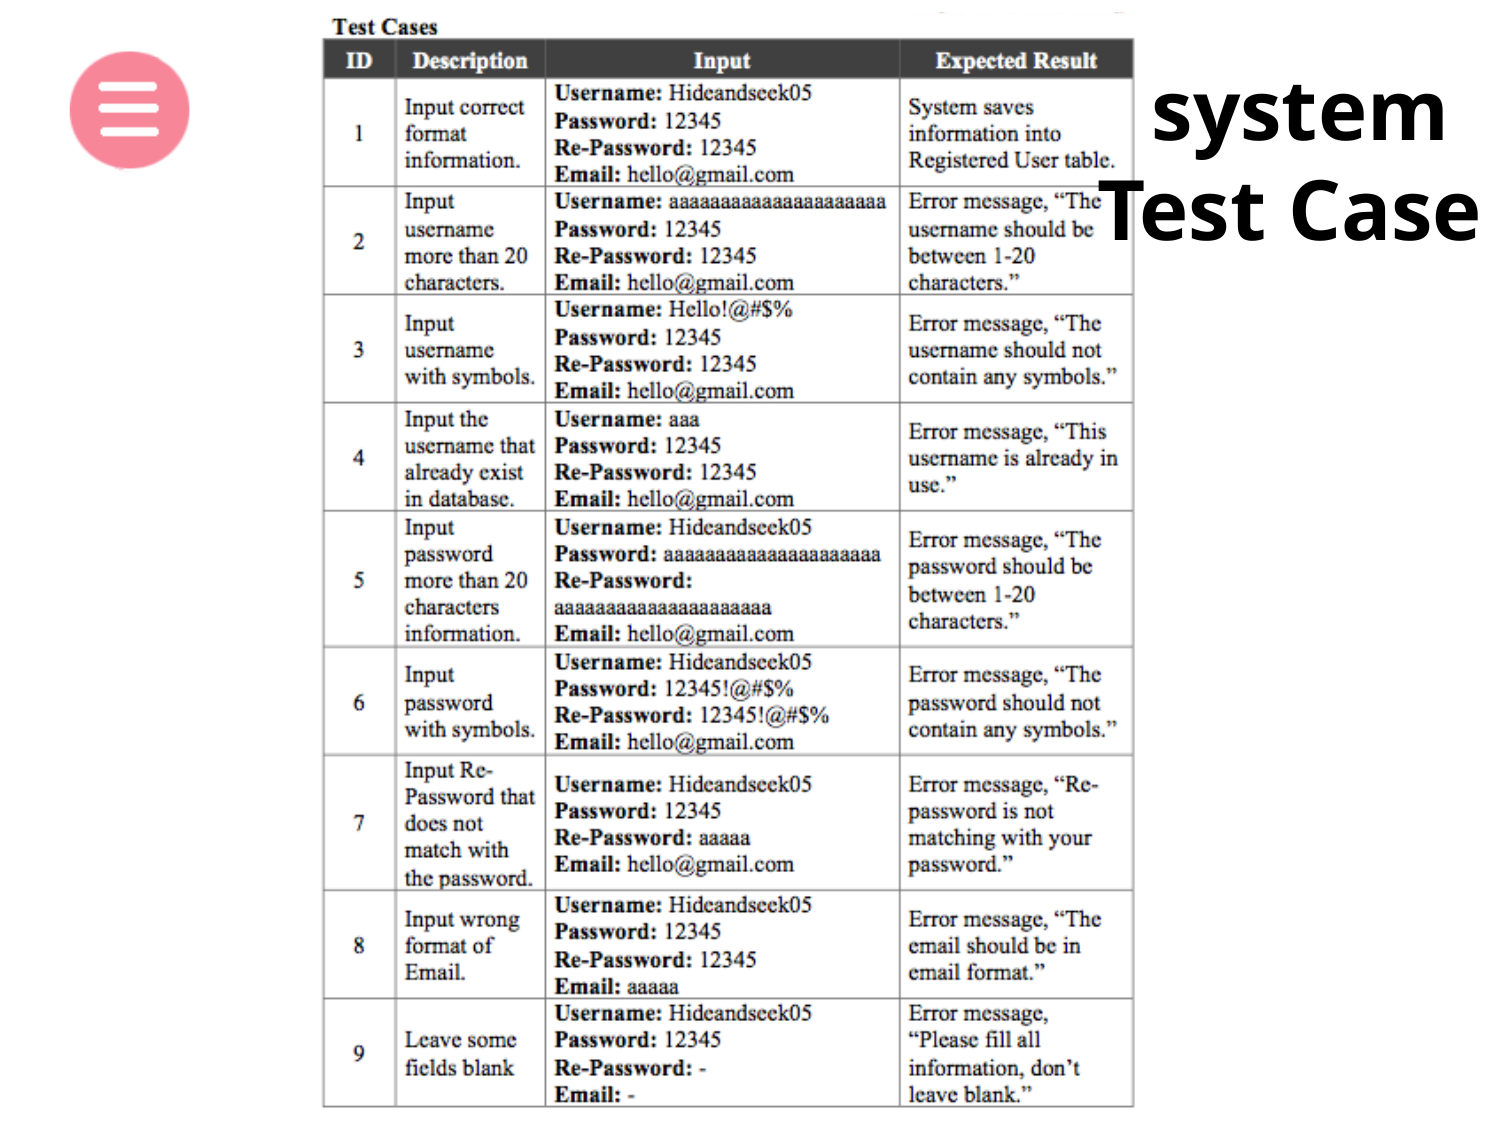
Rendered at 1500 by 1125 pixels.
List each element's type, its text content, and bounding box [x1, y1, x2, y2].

picture [287, 12, 1174, 1125]
text_box system Test Case [1179, 50, 1500, 265]
picture [39, 18, 221, 201]
